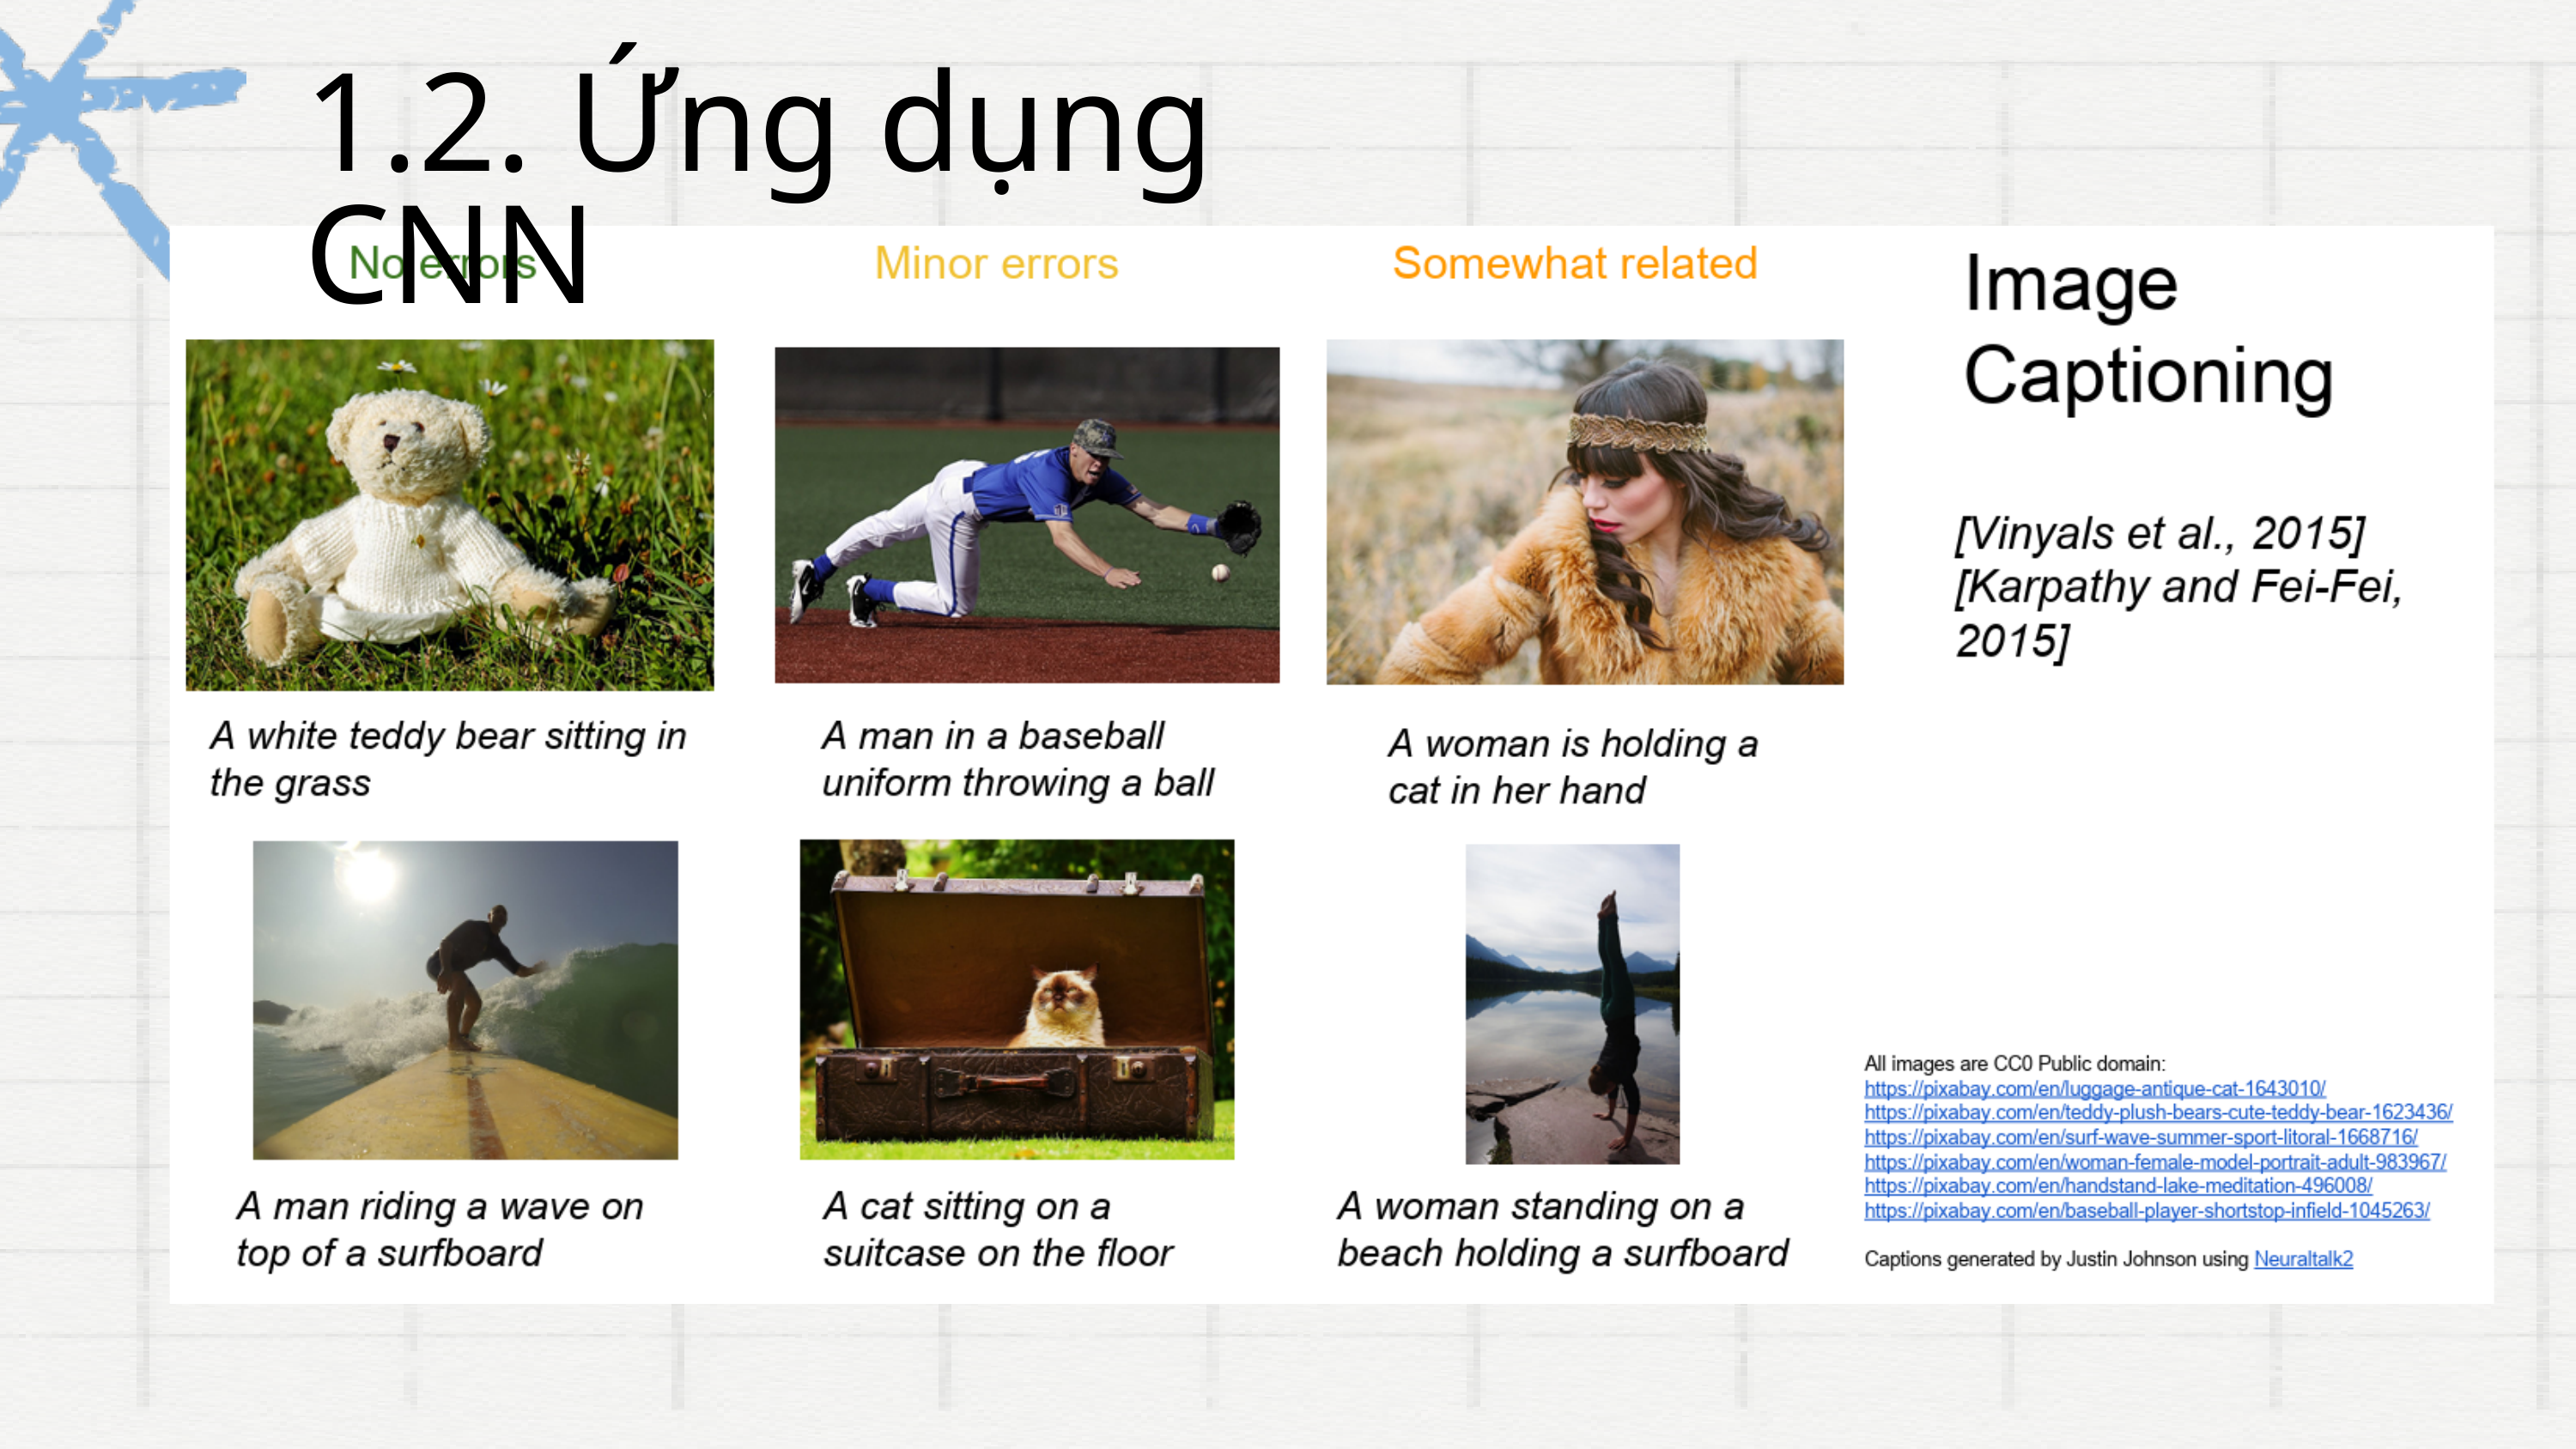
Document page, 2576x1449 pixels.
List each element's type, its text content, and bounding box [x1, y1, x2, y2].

text_box [0, 0, 2576, 1449]
text_box 1.2. Ứng dụng CNN [304, 66, 1522, 330]
text_box [0, 0, 246, 289]
text_box [169, 226, 2494, 1304]
